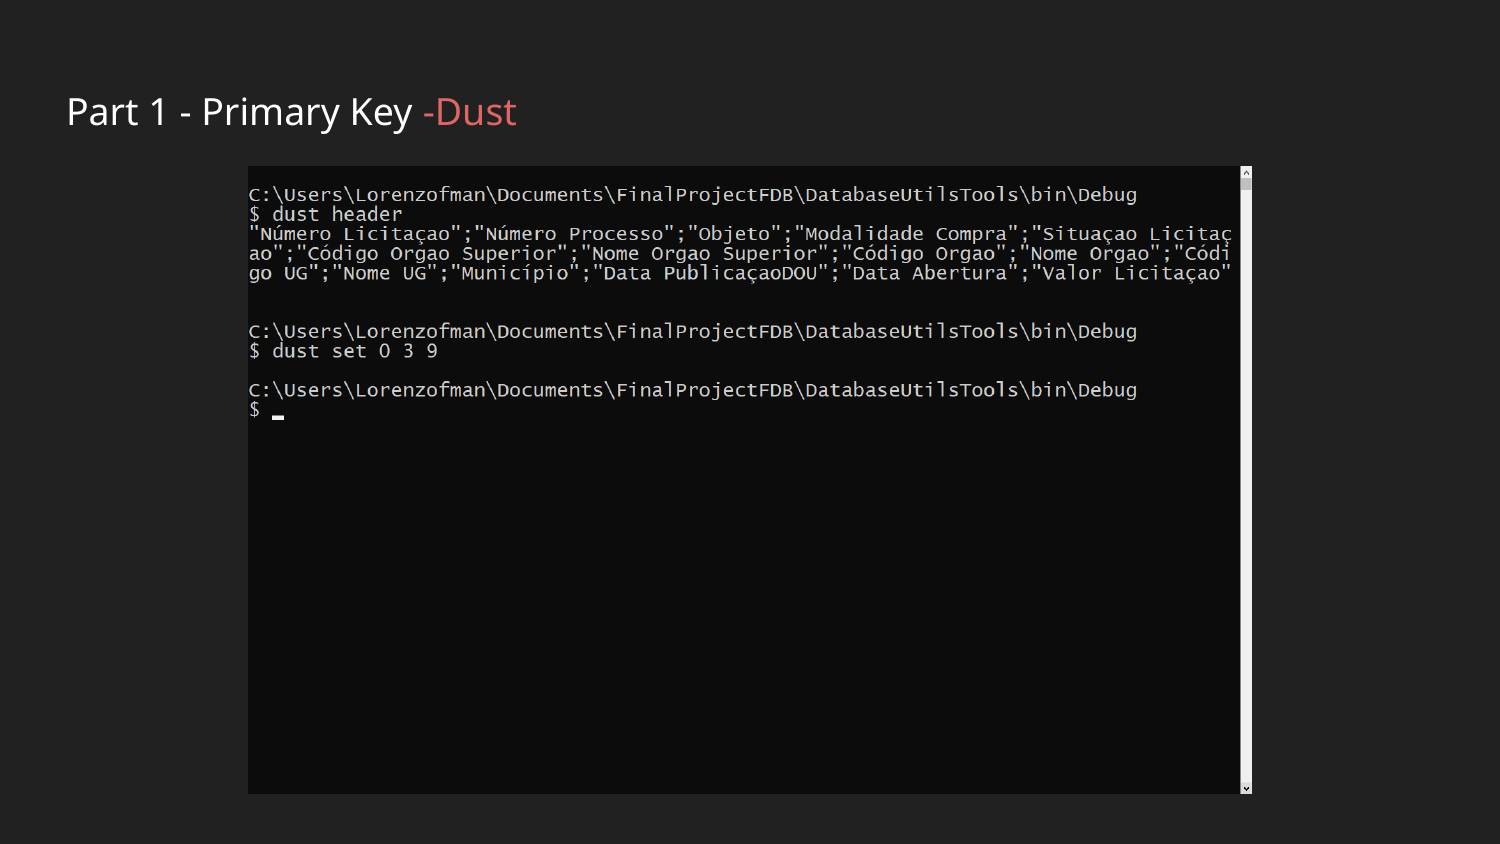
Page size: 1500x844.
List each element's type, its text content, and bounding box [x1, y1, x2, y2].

title Part 1 - Primary Key -Dust [51, 72, 1449, 167]
picture [248, 166, 1252, 794]
